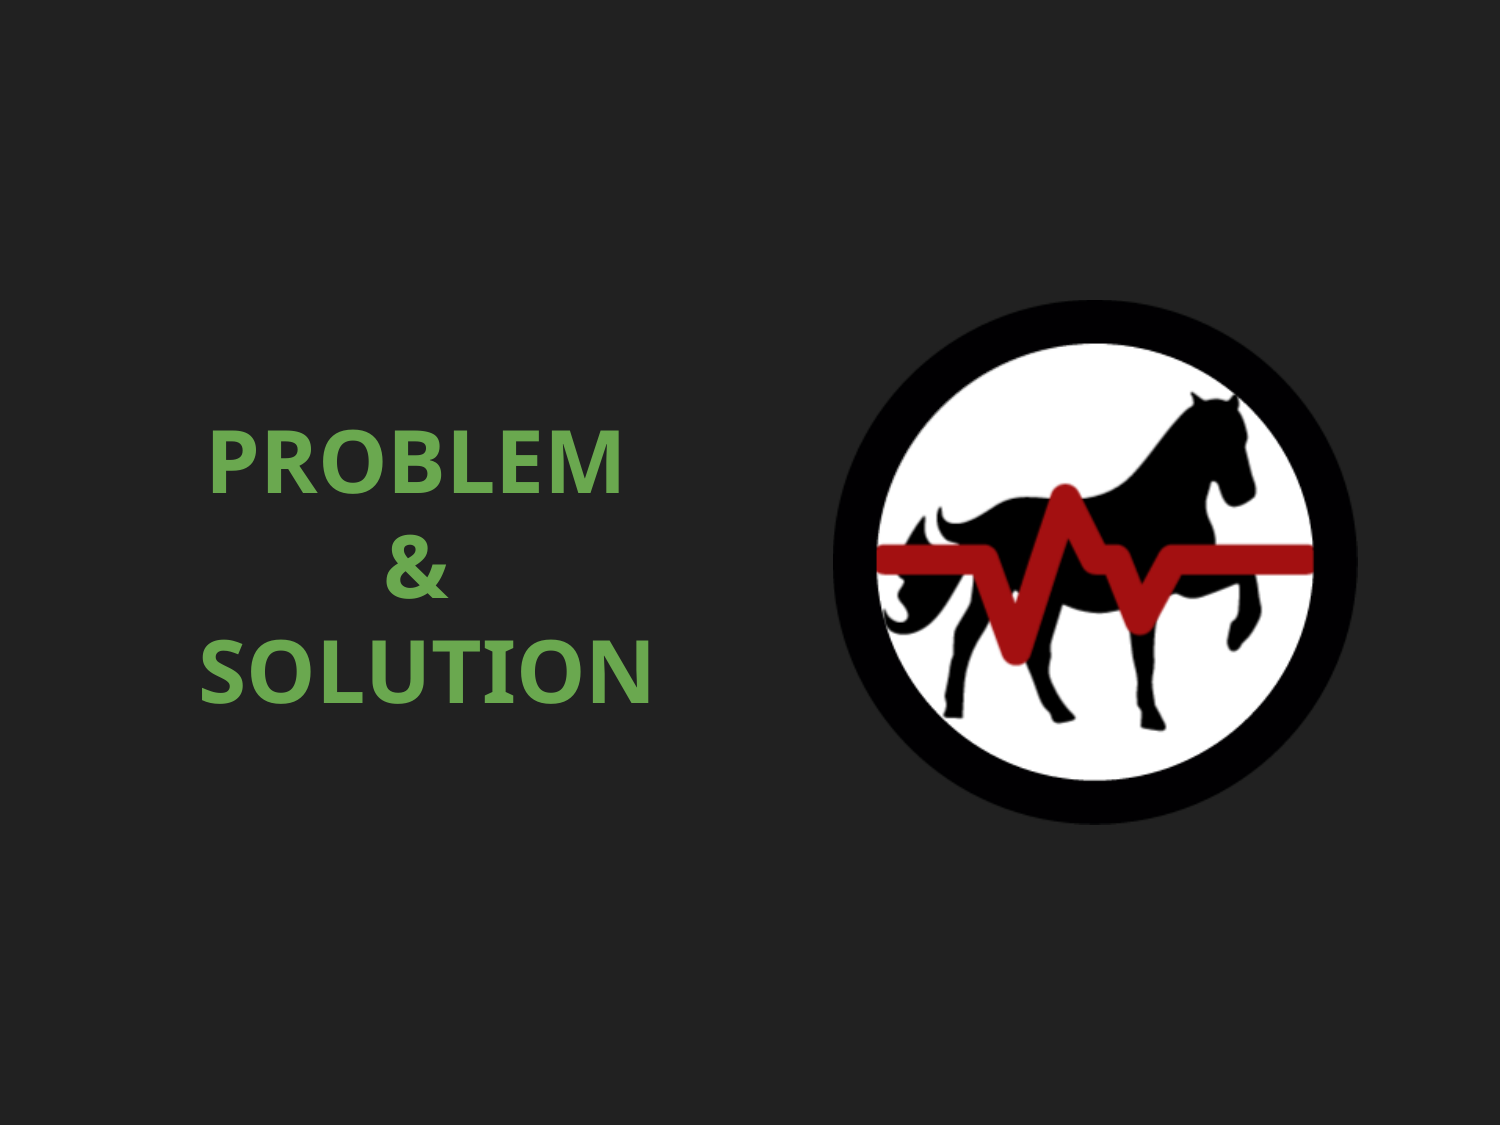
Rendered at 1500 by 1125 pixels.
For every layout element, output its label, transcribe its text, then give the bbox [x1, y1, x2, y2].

title PROBLEM & SOLUTION [90, 396, 766, 729]
picture [833, 300, 1358, 825]
